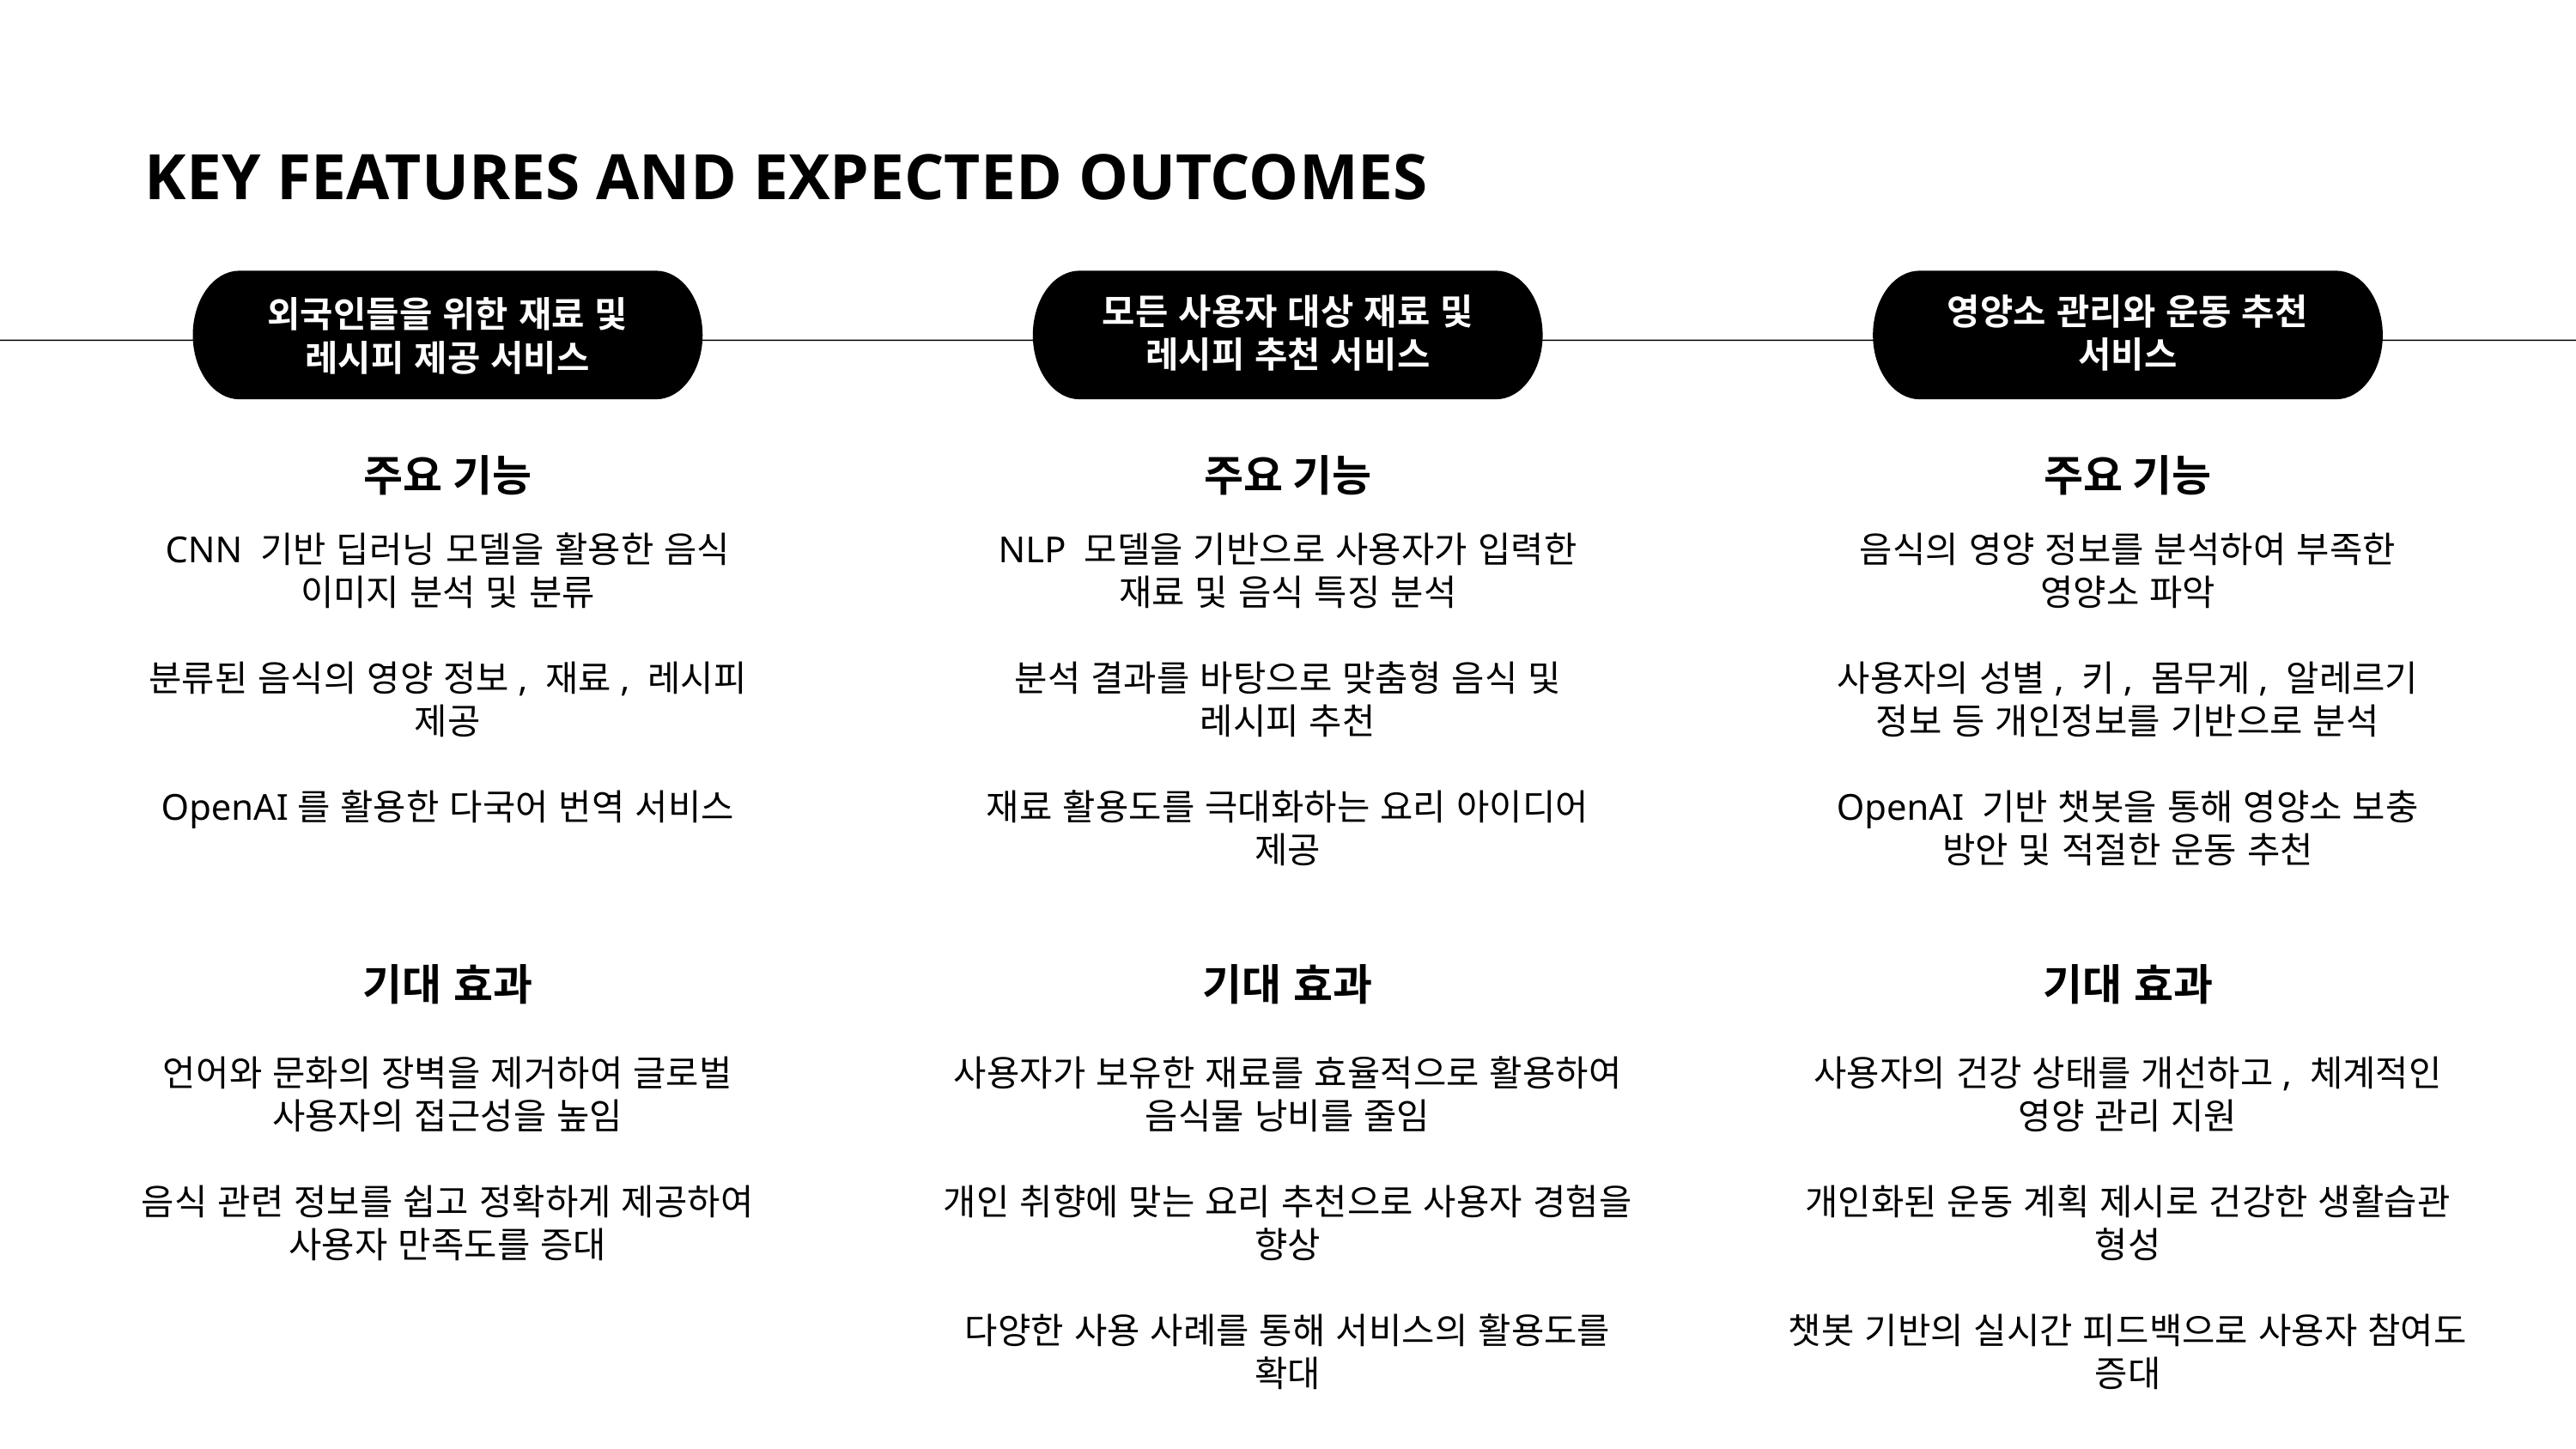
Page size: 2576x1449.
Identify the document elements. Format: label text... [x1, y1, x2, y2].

text_box 언어와 문화의 장벽을 제거하여 글로벌 사용자의 접근성을 높임 음식 관련 정보를 쉽고 정확하게 제공하여 사용자 만족도를 증대 [96, 1050, 799, 1266]
text_box [192, 270, 703, 400]
text_box CNN 기반 딥러닝 모델을 활용한 음식 이미지 분석 및 분류 분류된 음식의 영양 정보, 재료, 레시피 제공 OpenAI를 활용한 다국어 번역 서비스 [143, 526, 751, 828]
text_box [230, 299, 665, 379]
text_box 주요 기능 [2039, 448, 2216, 500]
text_box 주요 기능 [1200, 448, 1376, 500]
text_box [1070, 299, 1505, 379]
text_box 기대 효과 [360, 957, 536, 1009]
text_box 음식의 영양 정보를 분석하여 부족한 영양소 파악 사용자의 성별, 키, 몸무게, 알레르기 정보 등 개인정보를 기반으로 분석 OpenAI 기반 챗봇을 통해 영양소 보충 방안 및 적절한 운동 추천 [1818, 526, 2438, 871]
text_box KEY FEATURES AND EXPECTED OUTCOMES [144, 136, 2018, 212]
text_box 영양소 관리와 운동 추천 서비스 [1934, 288, 2322, 375]
text_box [1873, 270, 2383, 400]
text_box NLP 모델을 기반으로 사용자가 입력한 재료 및 음식 특징 분석 분석 결과를 바탕으로 맞춤형 음식 및 레시피 추천 재료 활용도를 극대화하는 요리 아이디어 제공 [977, 526, 1598, 871]
text_box 기대 효과 [1200, 957, 1376, 1009]
text_box [1032, 270, 1543, 400]
text_box 기대 효과 [2039, 957, 2216, 1009]
text_box 사용자가 보유한 재료를 효율적으로 활용하여 음식물 낭비를 줄임 개인 취향에 맞는 요리 추천으로 사용자 경험을 향상 다양한 사용 사례를 통해 서비스의 활용도를 확대 [937, 1050, 1639, 1395]
text_box 주요 기능 [360, 448, 536, 500]
text_box 사용자의 건강 상태를 개선하고, 체계적인 영양 관리 지원 개인화된 운동 계획 제시로 건강한 생활습관 형성 챗봇 기반의 실시간 피드백으로 사용자 참여도 증대 [1777, 1050, 2479, 1395]
text_box 외국인들을 위한 재료 및 레시피 제공 서비스 [253, 292, 641, 379]
text_box [1911, 299, 2346, 379]
text_box 모든 사용자 대상 재료 및 레시피 추천 서비스 [1094, 288, 1482, 375]
